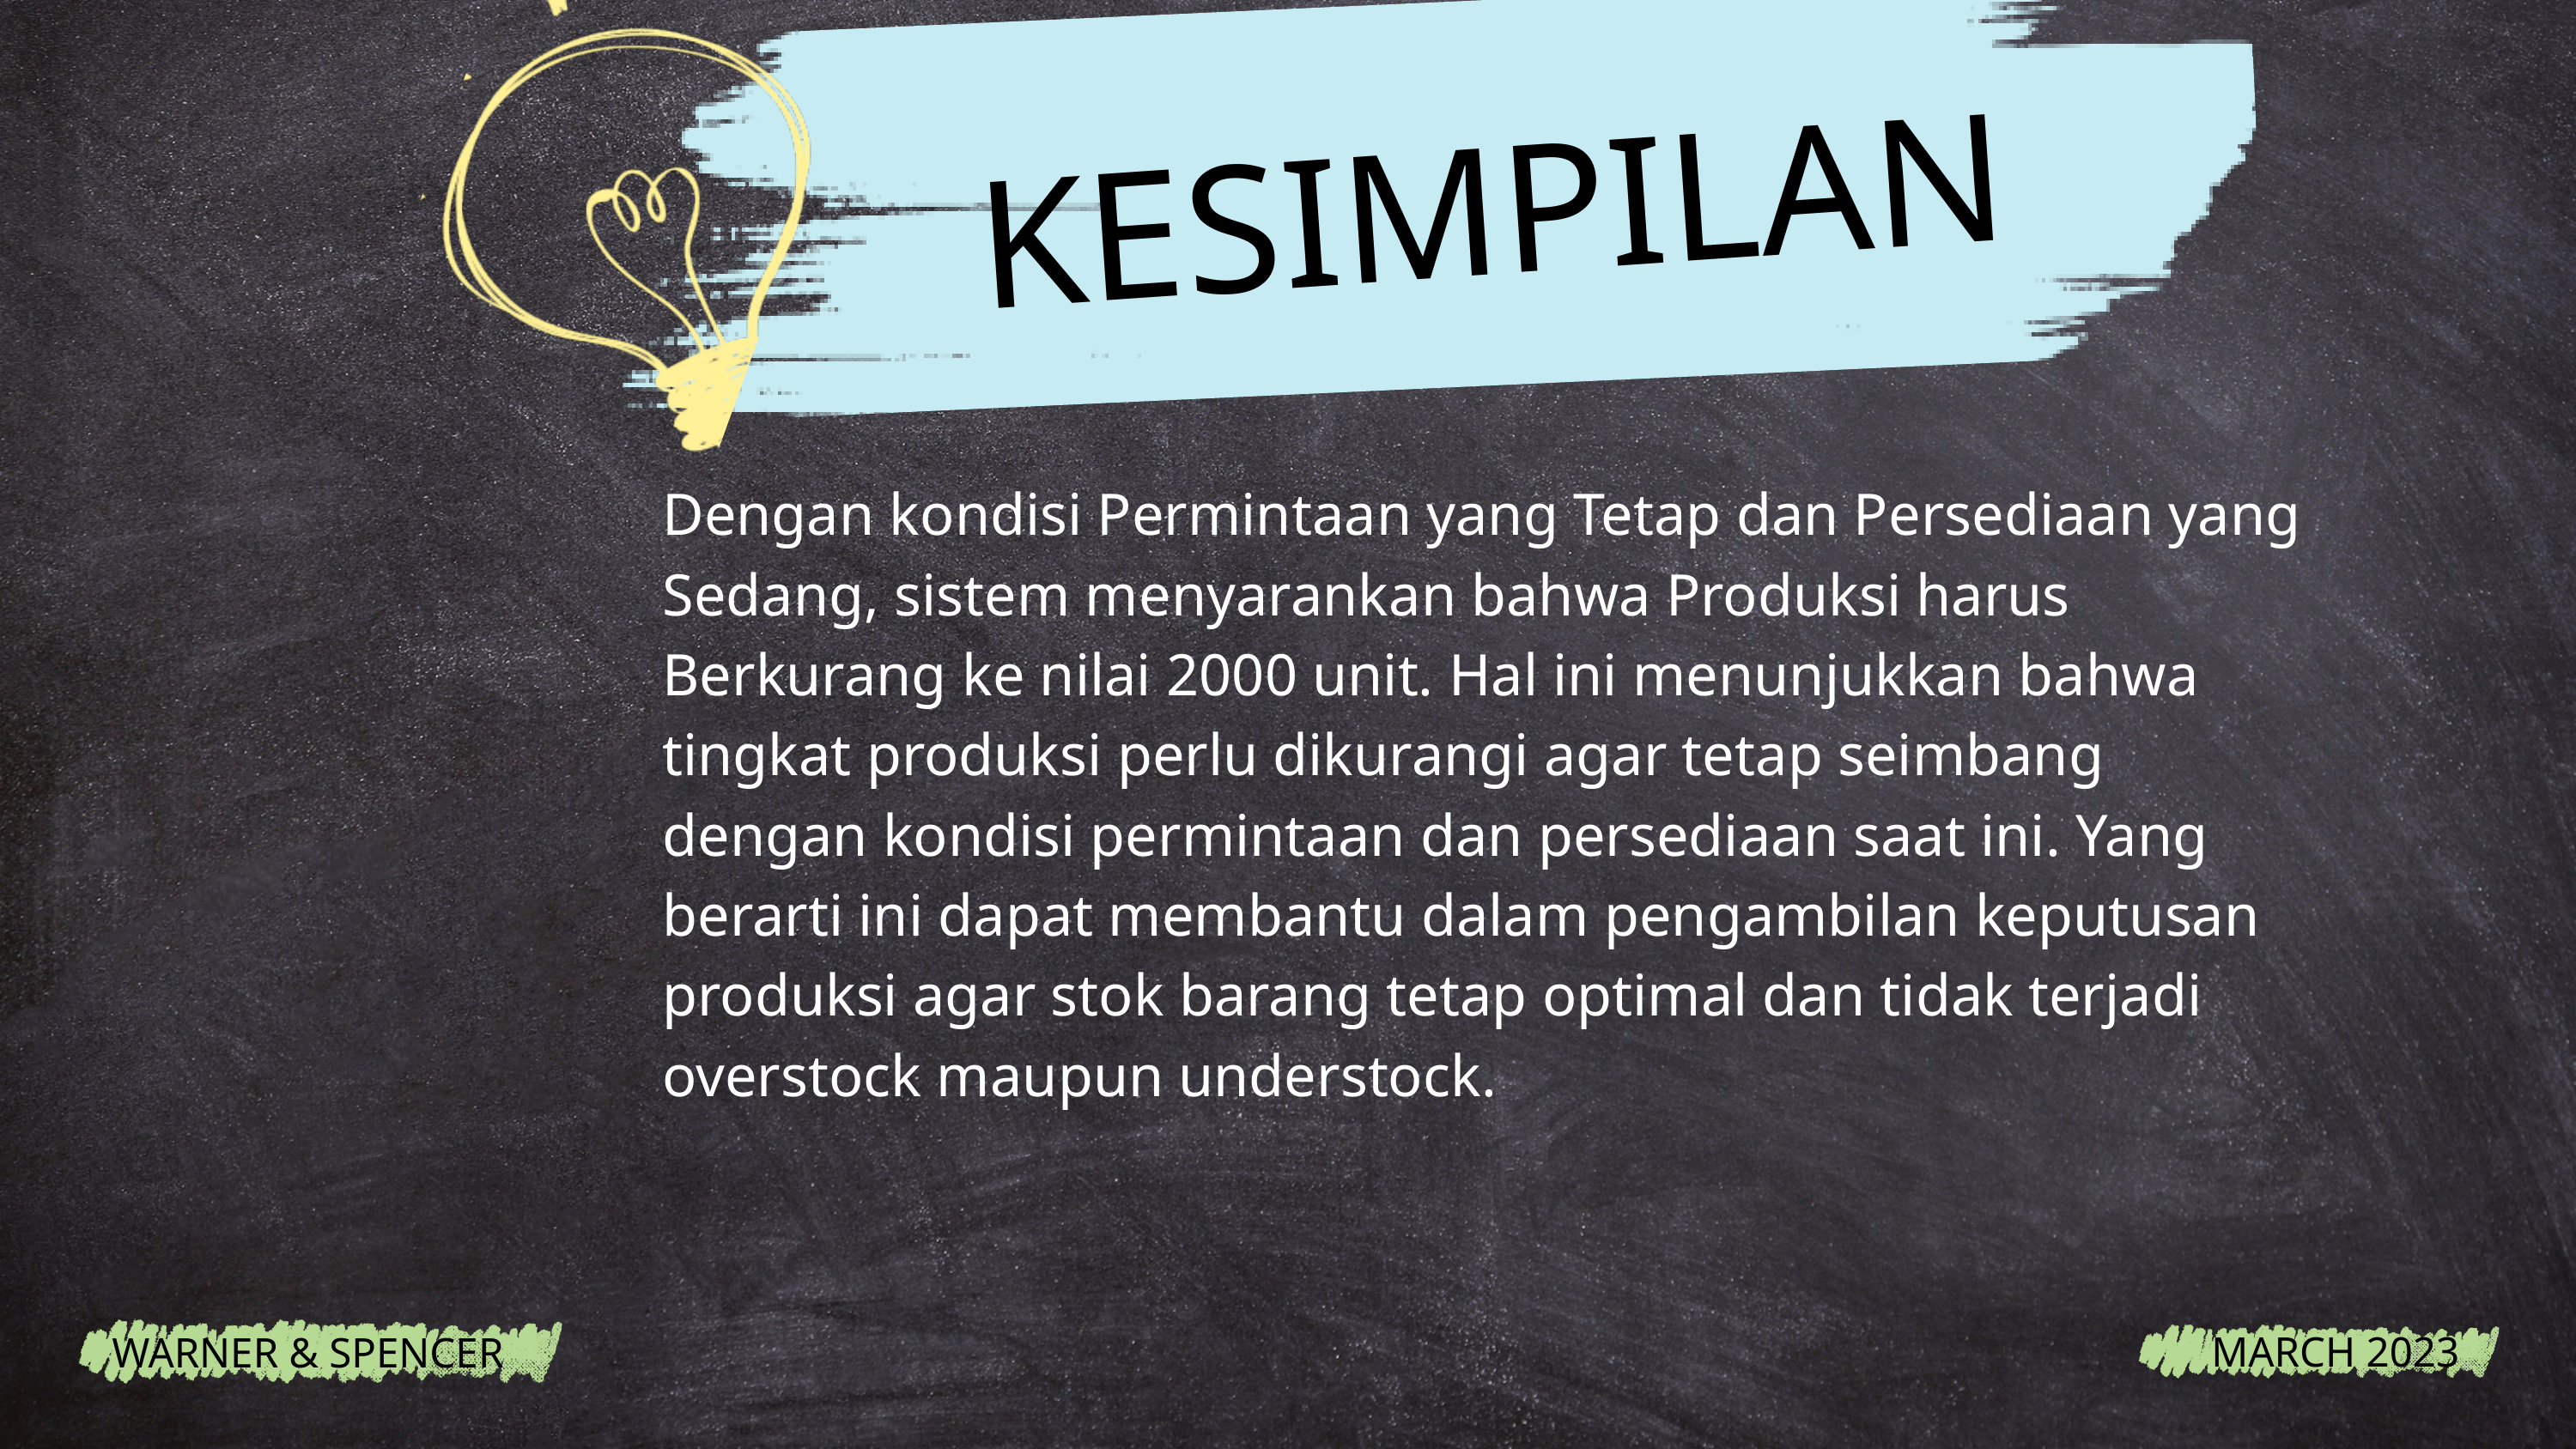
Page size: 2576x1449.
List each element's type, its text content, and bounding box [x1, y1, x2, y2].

text_box [0, 0, 2576, 1449]
text_box [78, 1319, 240, 1384]
text_box Dengan kondisi Permintaan yang Tetap dan Persediaan yang Sedang, sistem menyarankan bahwa Produksi harus Berkurang ke nilai 2000 unit. Hal ini menunjukkan bahwa tingkat produksi perlu dikurangi agar tetap seimbang dengan kondisi permintaan dan persediaan saat ini. Yang berarti ini dapat membantu dalam pengambilan keputusan produksi agar stok barang tetap optimal dan tidak terjadi overstock maupun understock. [662, 466, 2322, 1188]
text_box [2138, 1324, 2409, 1330]
text_box [240, 1319, 562, 1331]
text_box [366, 0, 849, 466]
text_box [2409, 1324, 2500, 1379]
text_box MARCH 2023 [1835, 1330, 2460, 1375]
text_box [730, 258, 2267, 421]
text_box WARNER & SPENCER [112, 1331, 738, 1376]
text_box [2138, 1375, 2409, 1379]
text_box [240, 1376, 562, 1384]
text_box [702, 0, 2256, 208]
text_box KESIMPILAN [751, 108, 2273, 361]
